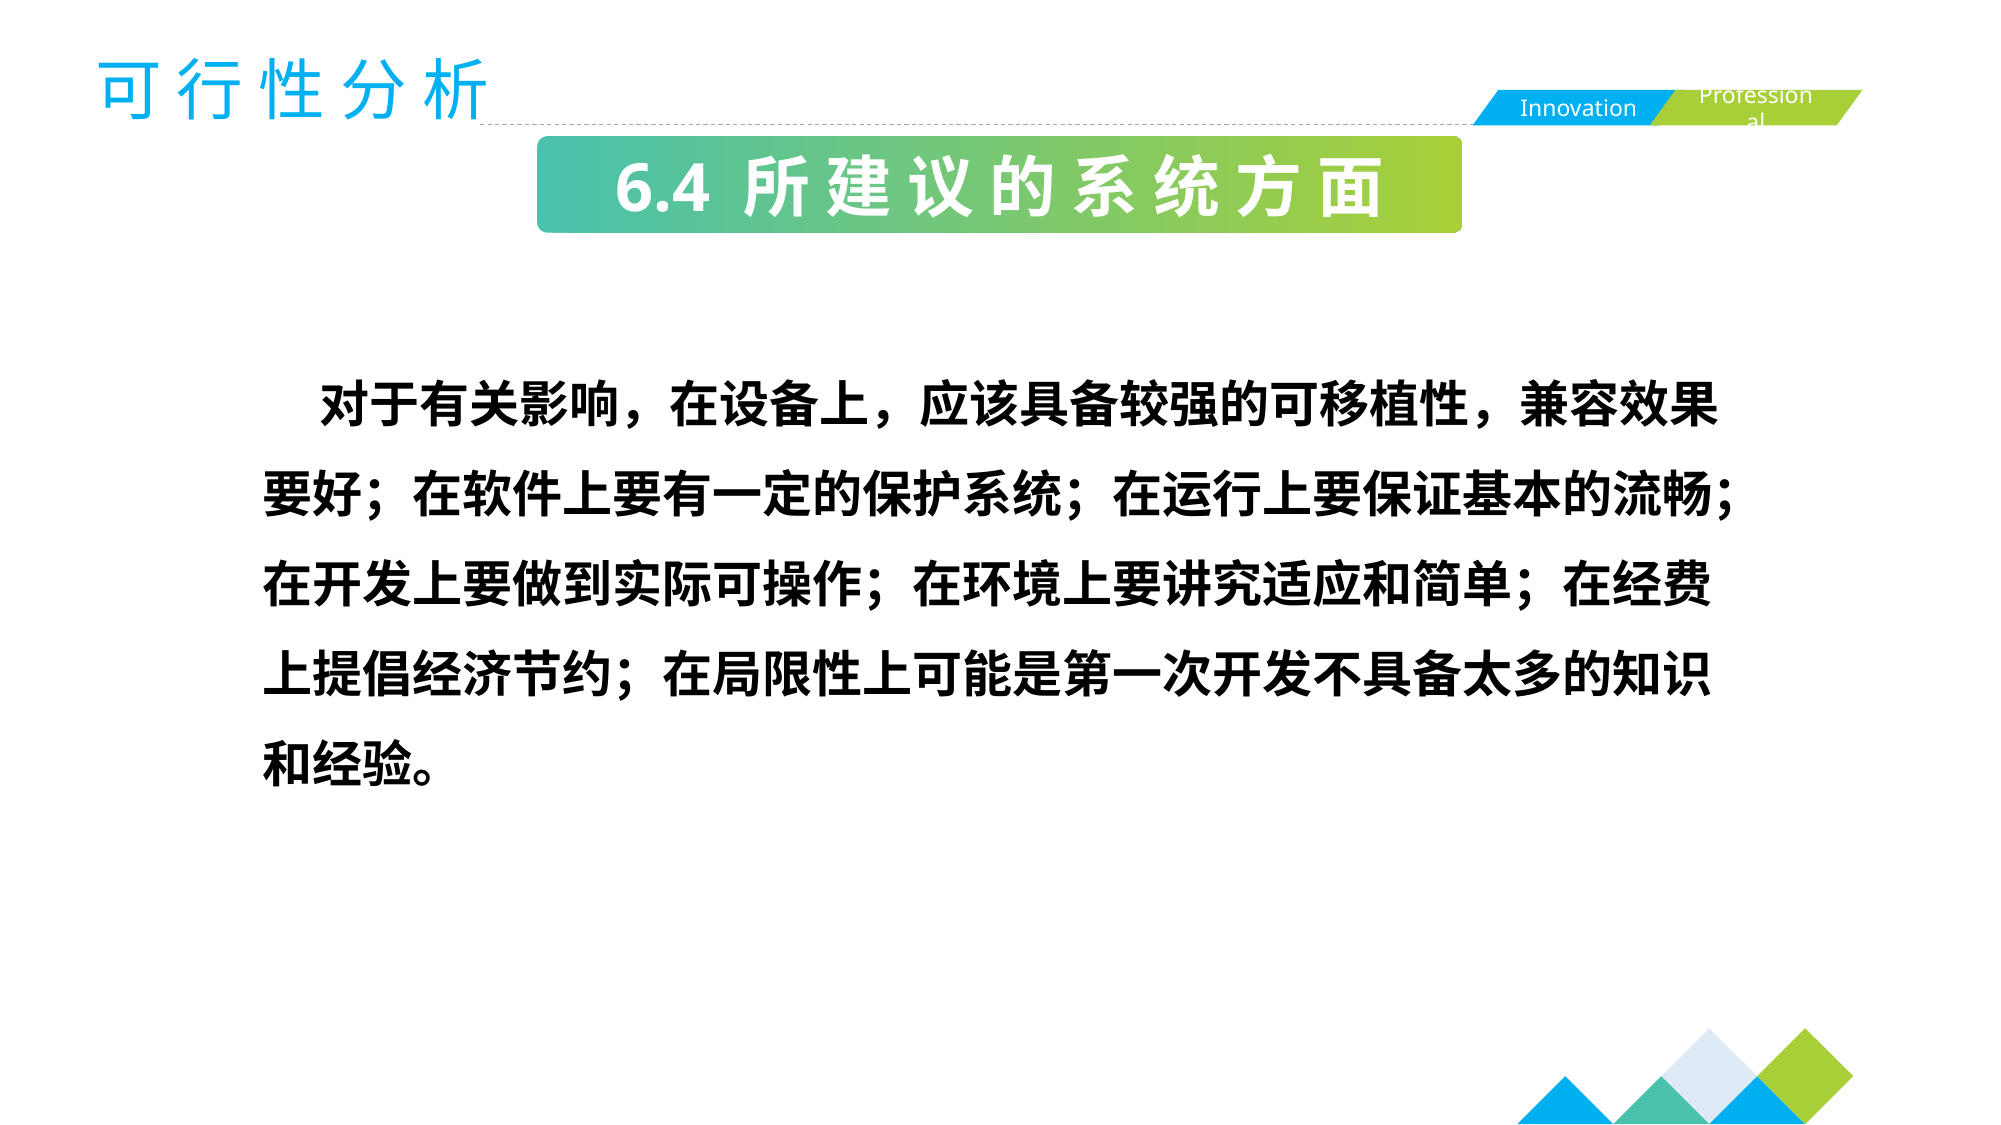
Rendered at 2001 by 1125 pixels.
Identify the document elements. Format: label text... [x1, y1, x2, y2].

text_box 可 行 性 分 析 [80, 40, 577, 135]
text_box 6.4 所 建 议 的 系 统 方 面 [536, 135, 1464, 234]
text_box 对于有关影响，在设备上，应该具备较强的可移植性，兼容效果要好；在软件上要有一定的保护系统；在运行上要保证基本的流畅；在开发上要做到实际可操作；在环境上要讲究适应和简单；在经费上提倡经济节约；在局限性上可能是第一次开发不具备太多的知识和经验。 [247, 334, 1753, 800]
